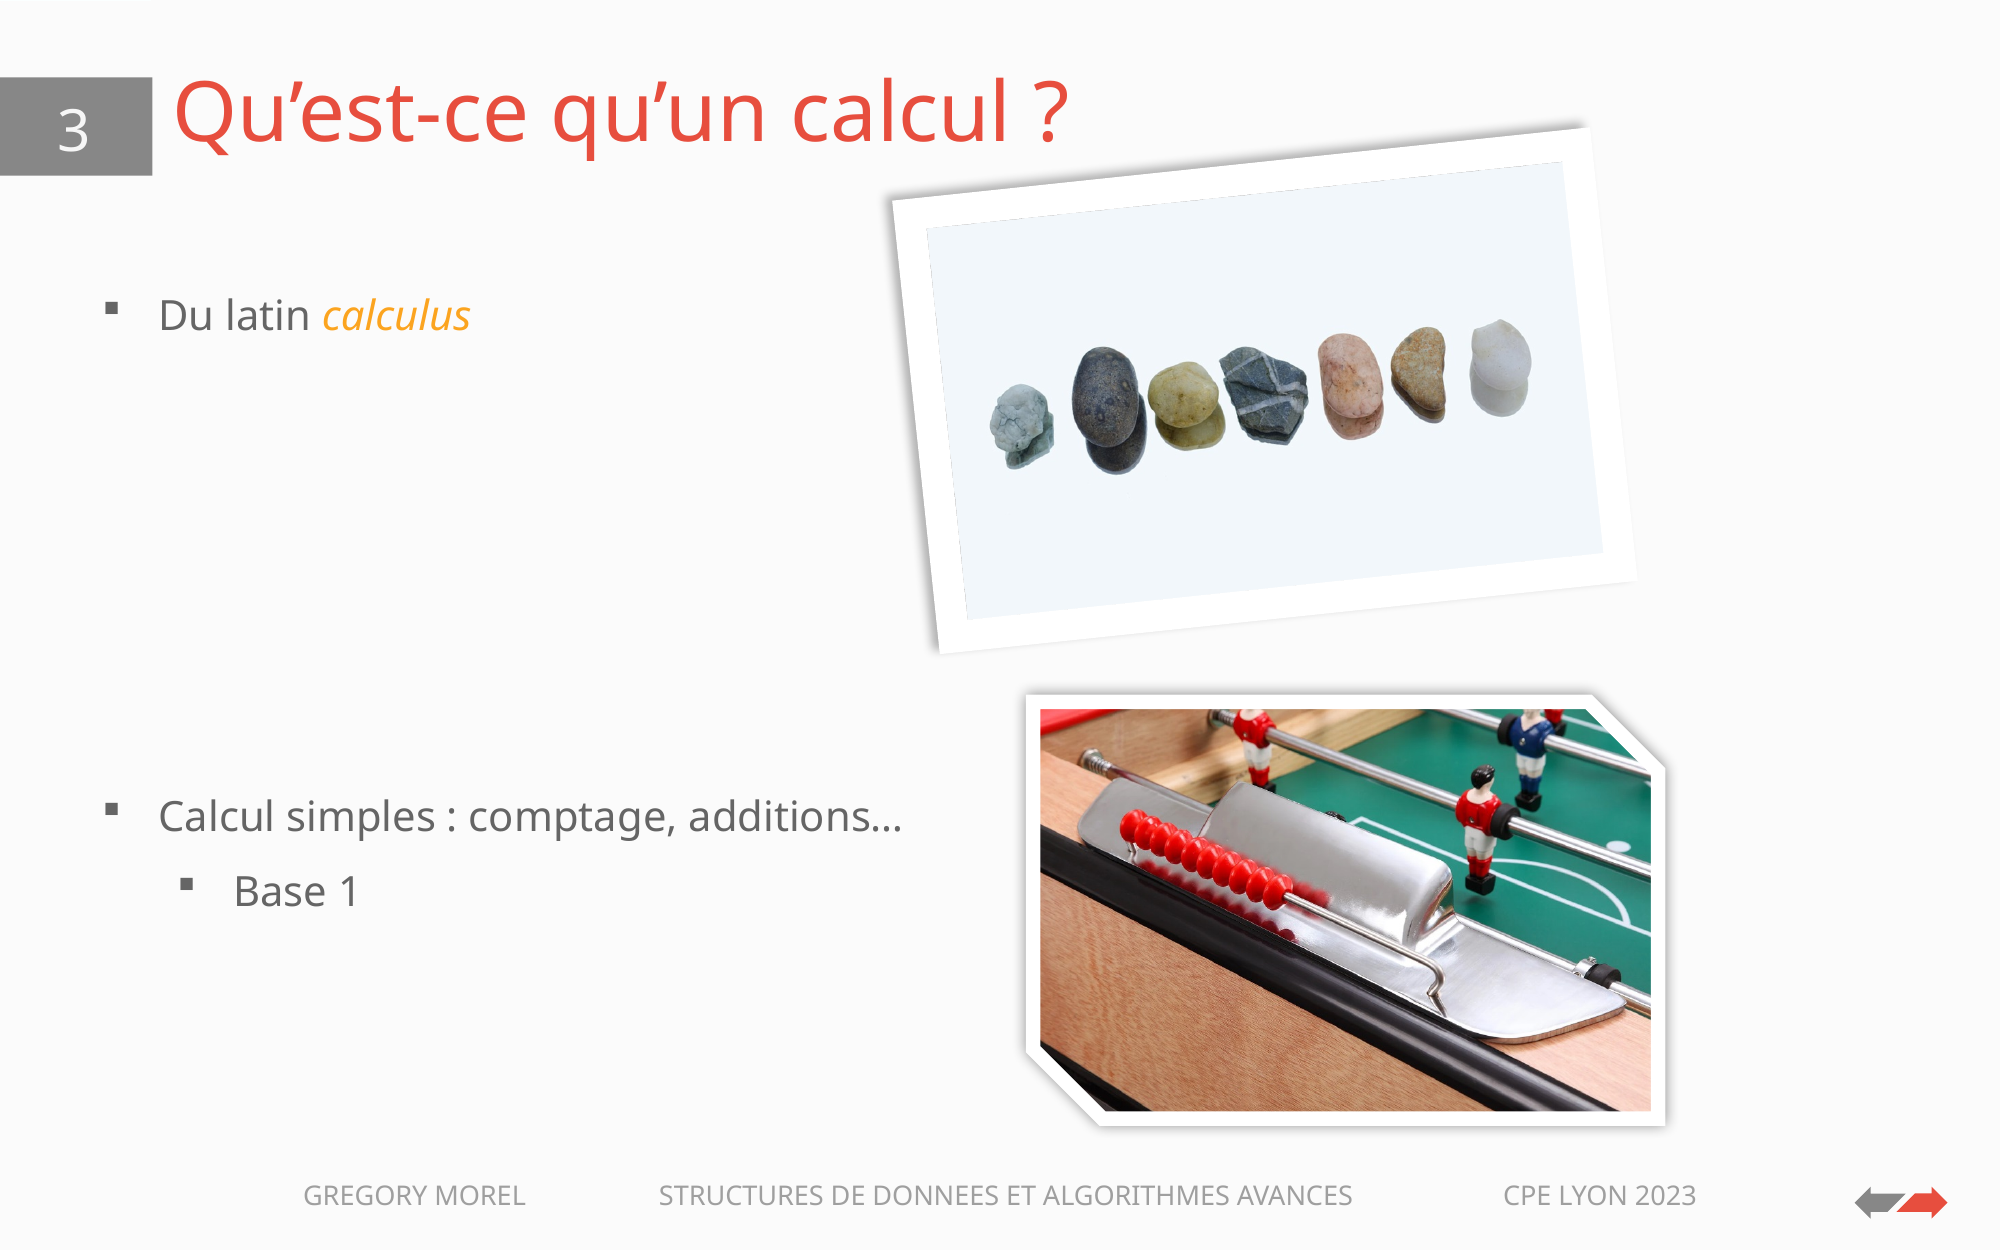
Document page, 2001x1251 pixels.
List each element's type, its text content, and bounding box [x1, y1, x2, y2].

picture [1033, 701, 1659, 1119]
slide_number 3 [13, 85, 134, 162]
text_box Du latin calculus Calcul simples : comptage, additions… Base 1 [57, 281, 1930, 922]
title Qu’est-ce qu’un calcul ? [158, 19, 1659, 168]
picture [928, 162, 1603, 619]
